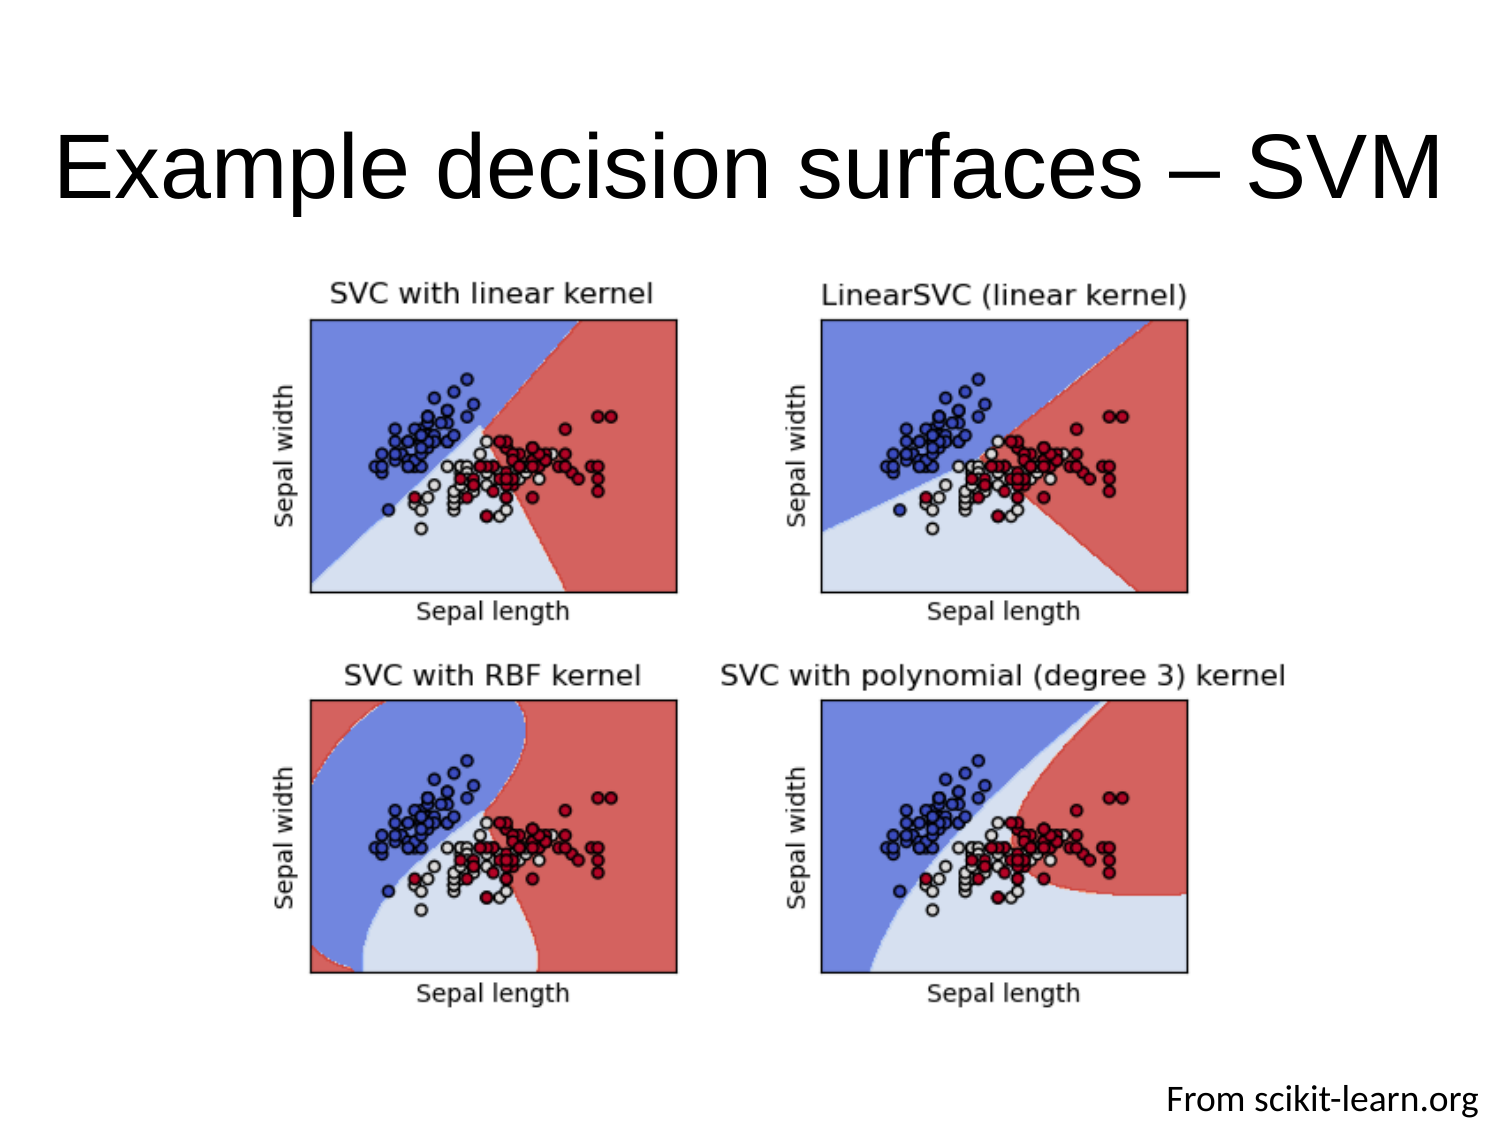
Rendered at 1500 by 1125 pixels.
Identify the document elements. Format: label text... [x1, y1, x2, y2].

text_box From scikit-learn.org [1151, 1066, 1494, 1125]
picture [169, 217, 1300, 1066]
title Example decision surfaces – SVM [0, 59, 1500, 278]
